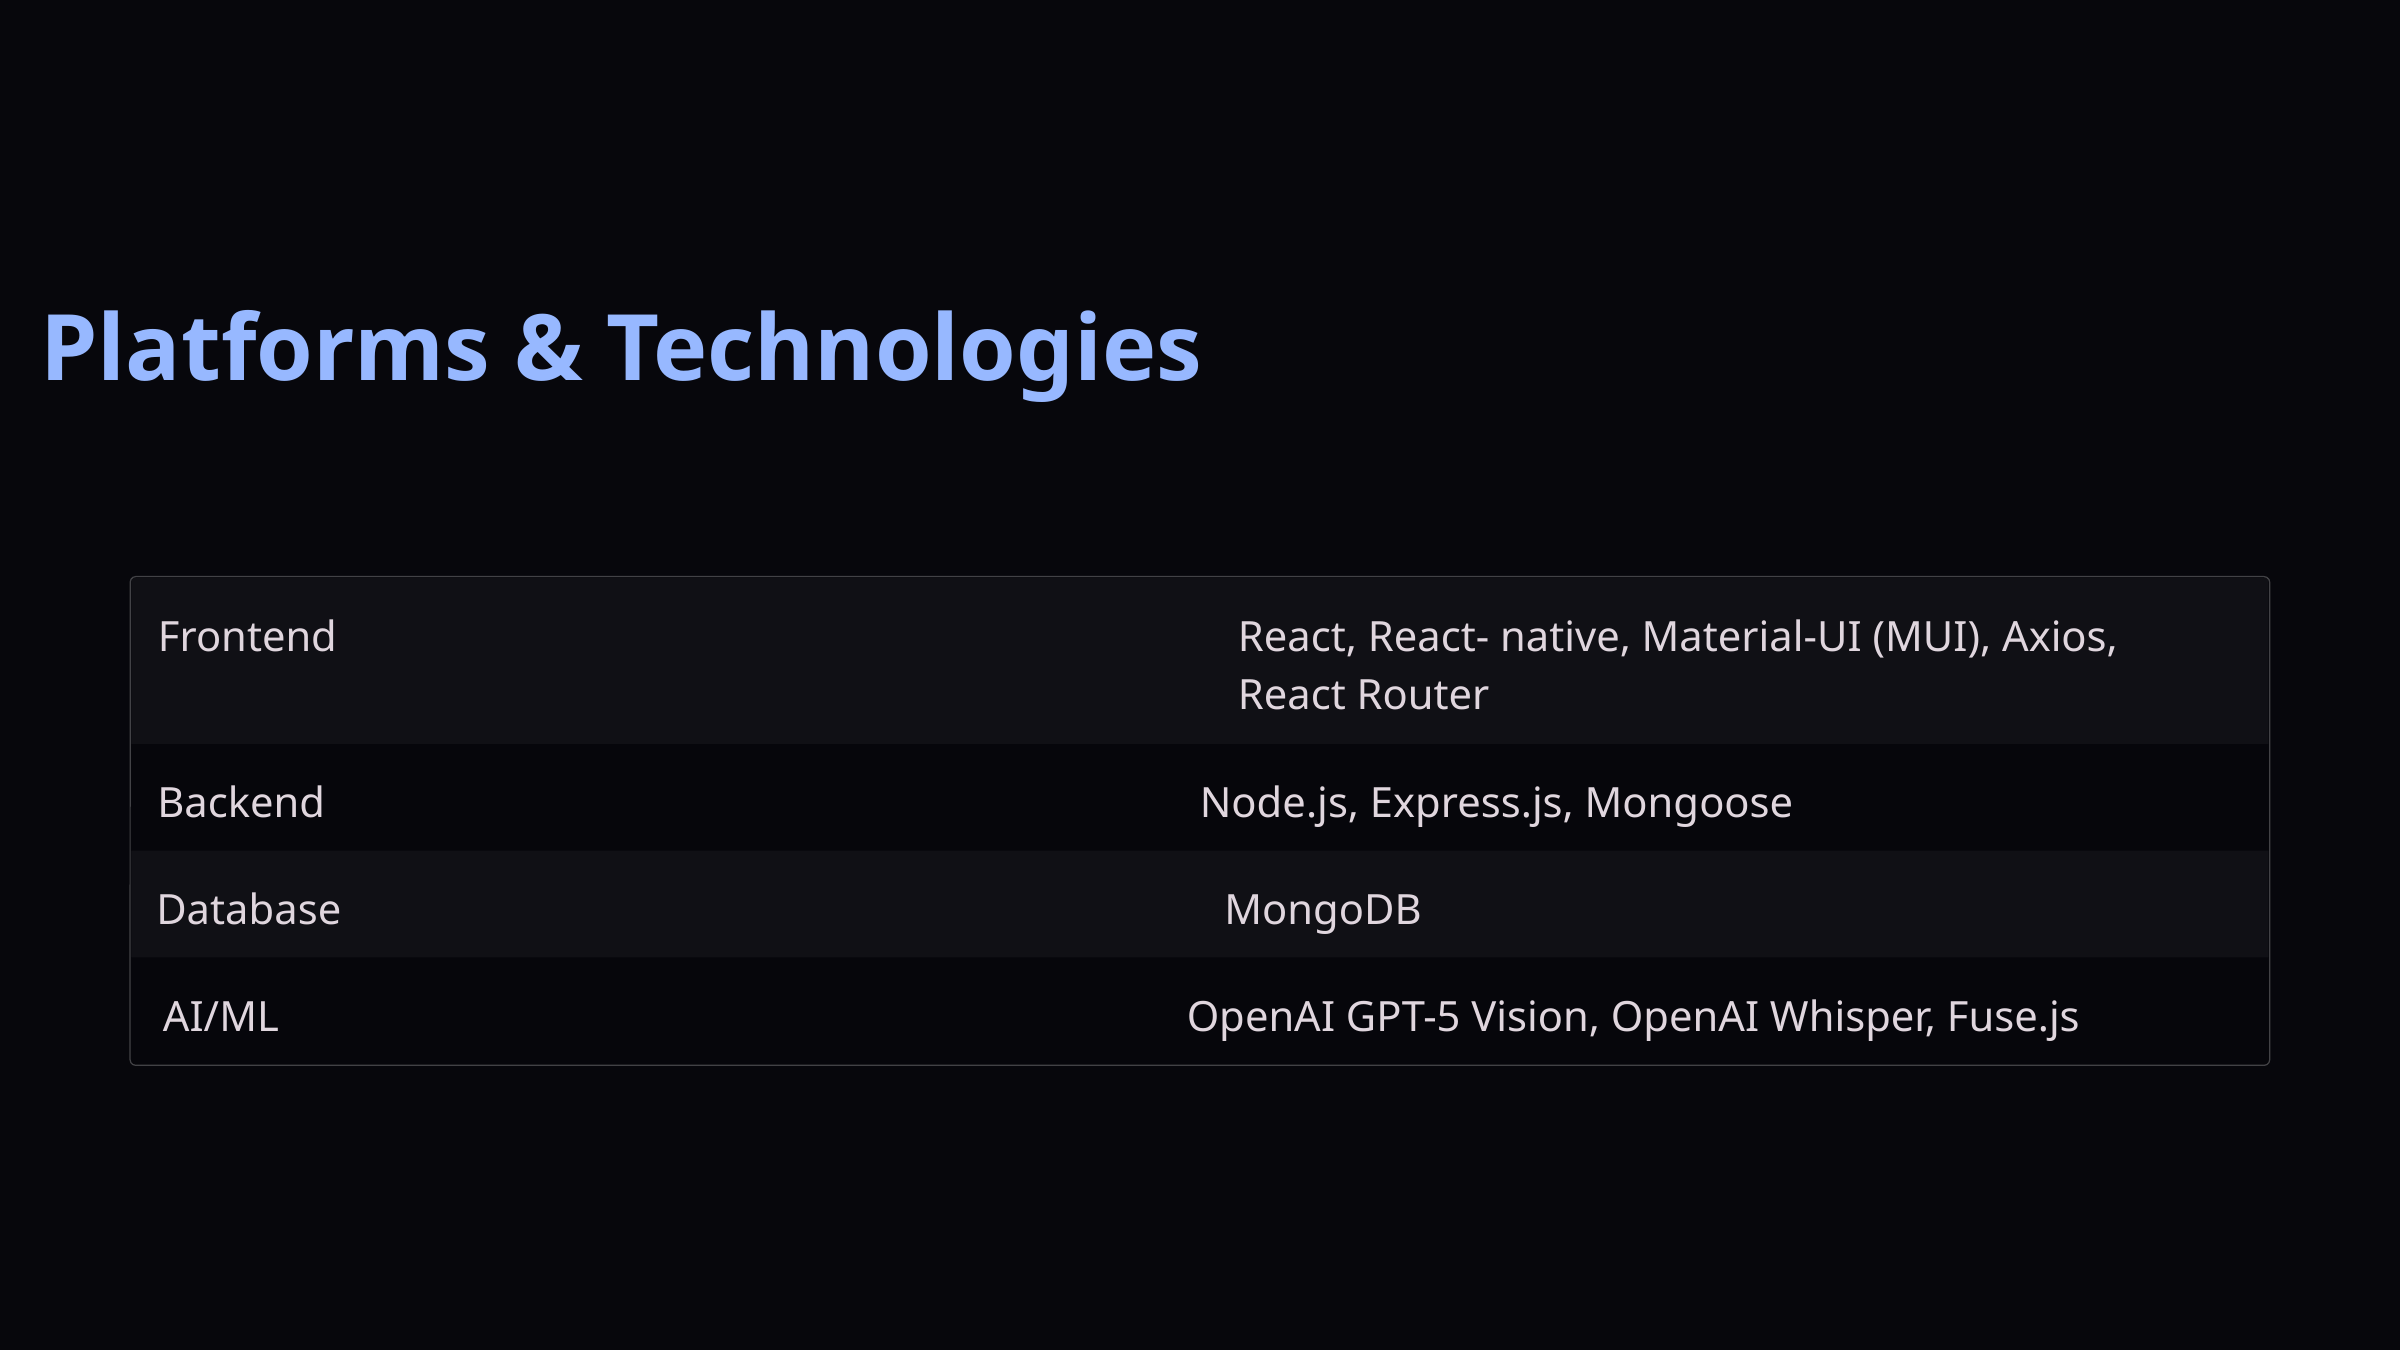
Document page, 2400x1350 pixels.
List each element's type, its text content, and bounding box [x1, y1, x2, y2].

text_box [131, 850, 2269, 957]
text_box React, React- native, Material-UI (MUI), Axios, React Router [1237, 601, 2232, 719]
text_box Frontend [157, 601, 338, 660]
text_box AI/ML [162, 981, 280, 1040]
text_box [131, 577, 2269, 744]
text_box Database [156, 874, 342, 933]
text_box OpenAI GPT-5 Vision, OpenAI Whisper, Fuse.js [1186, 981, 2081, 1040]
text_box [131, 744, 2269, 850]
text_box Platforms & Technologies [40, 284, 1203, 400]
text_box MongoDB [1224, 874, 1422, 933]
text_box Node.js, Express.js, Mongoose [1199, 767, 1794, 826]
text_box [131, 957, 2269, 1064]
text_box Backend [157, 767, 326, 826]
